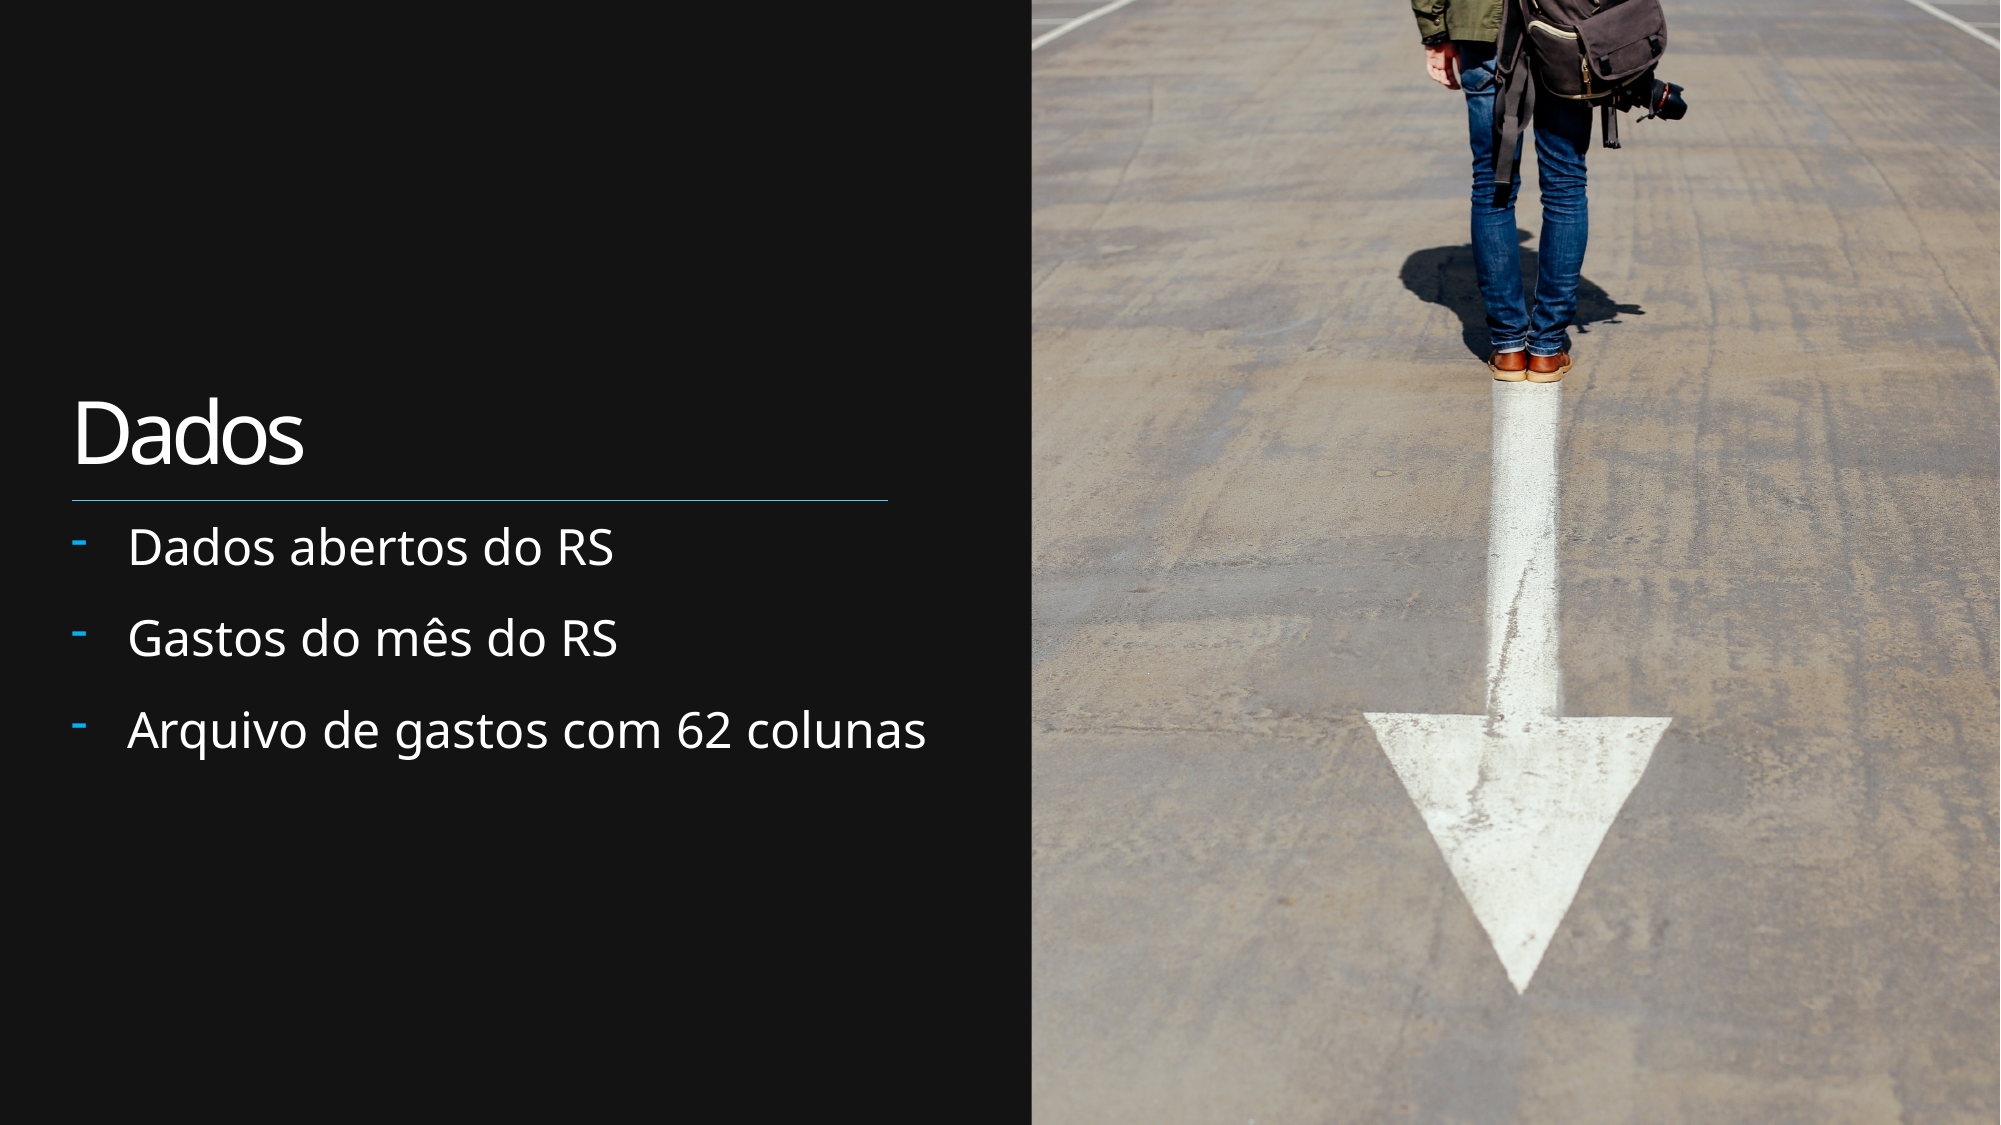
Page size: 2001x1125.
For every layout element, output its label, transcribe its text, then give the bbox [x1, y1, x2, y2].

title Dados [70, 91, 969, 484]
picture [1031, 0, 2000, 1125]
subtitle Dados abertos do RS Gastos do mês do RS Arquivo de gastos com 62 colunas [70, 515, 969, 896]
